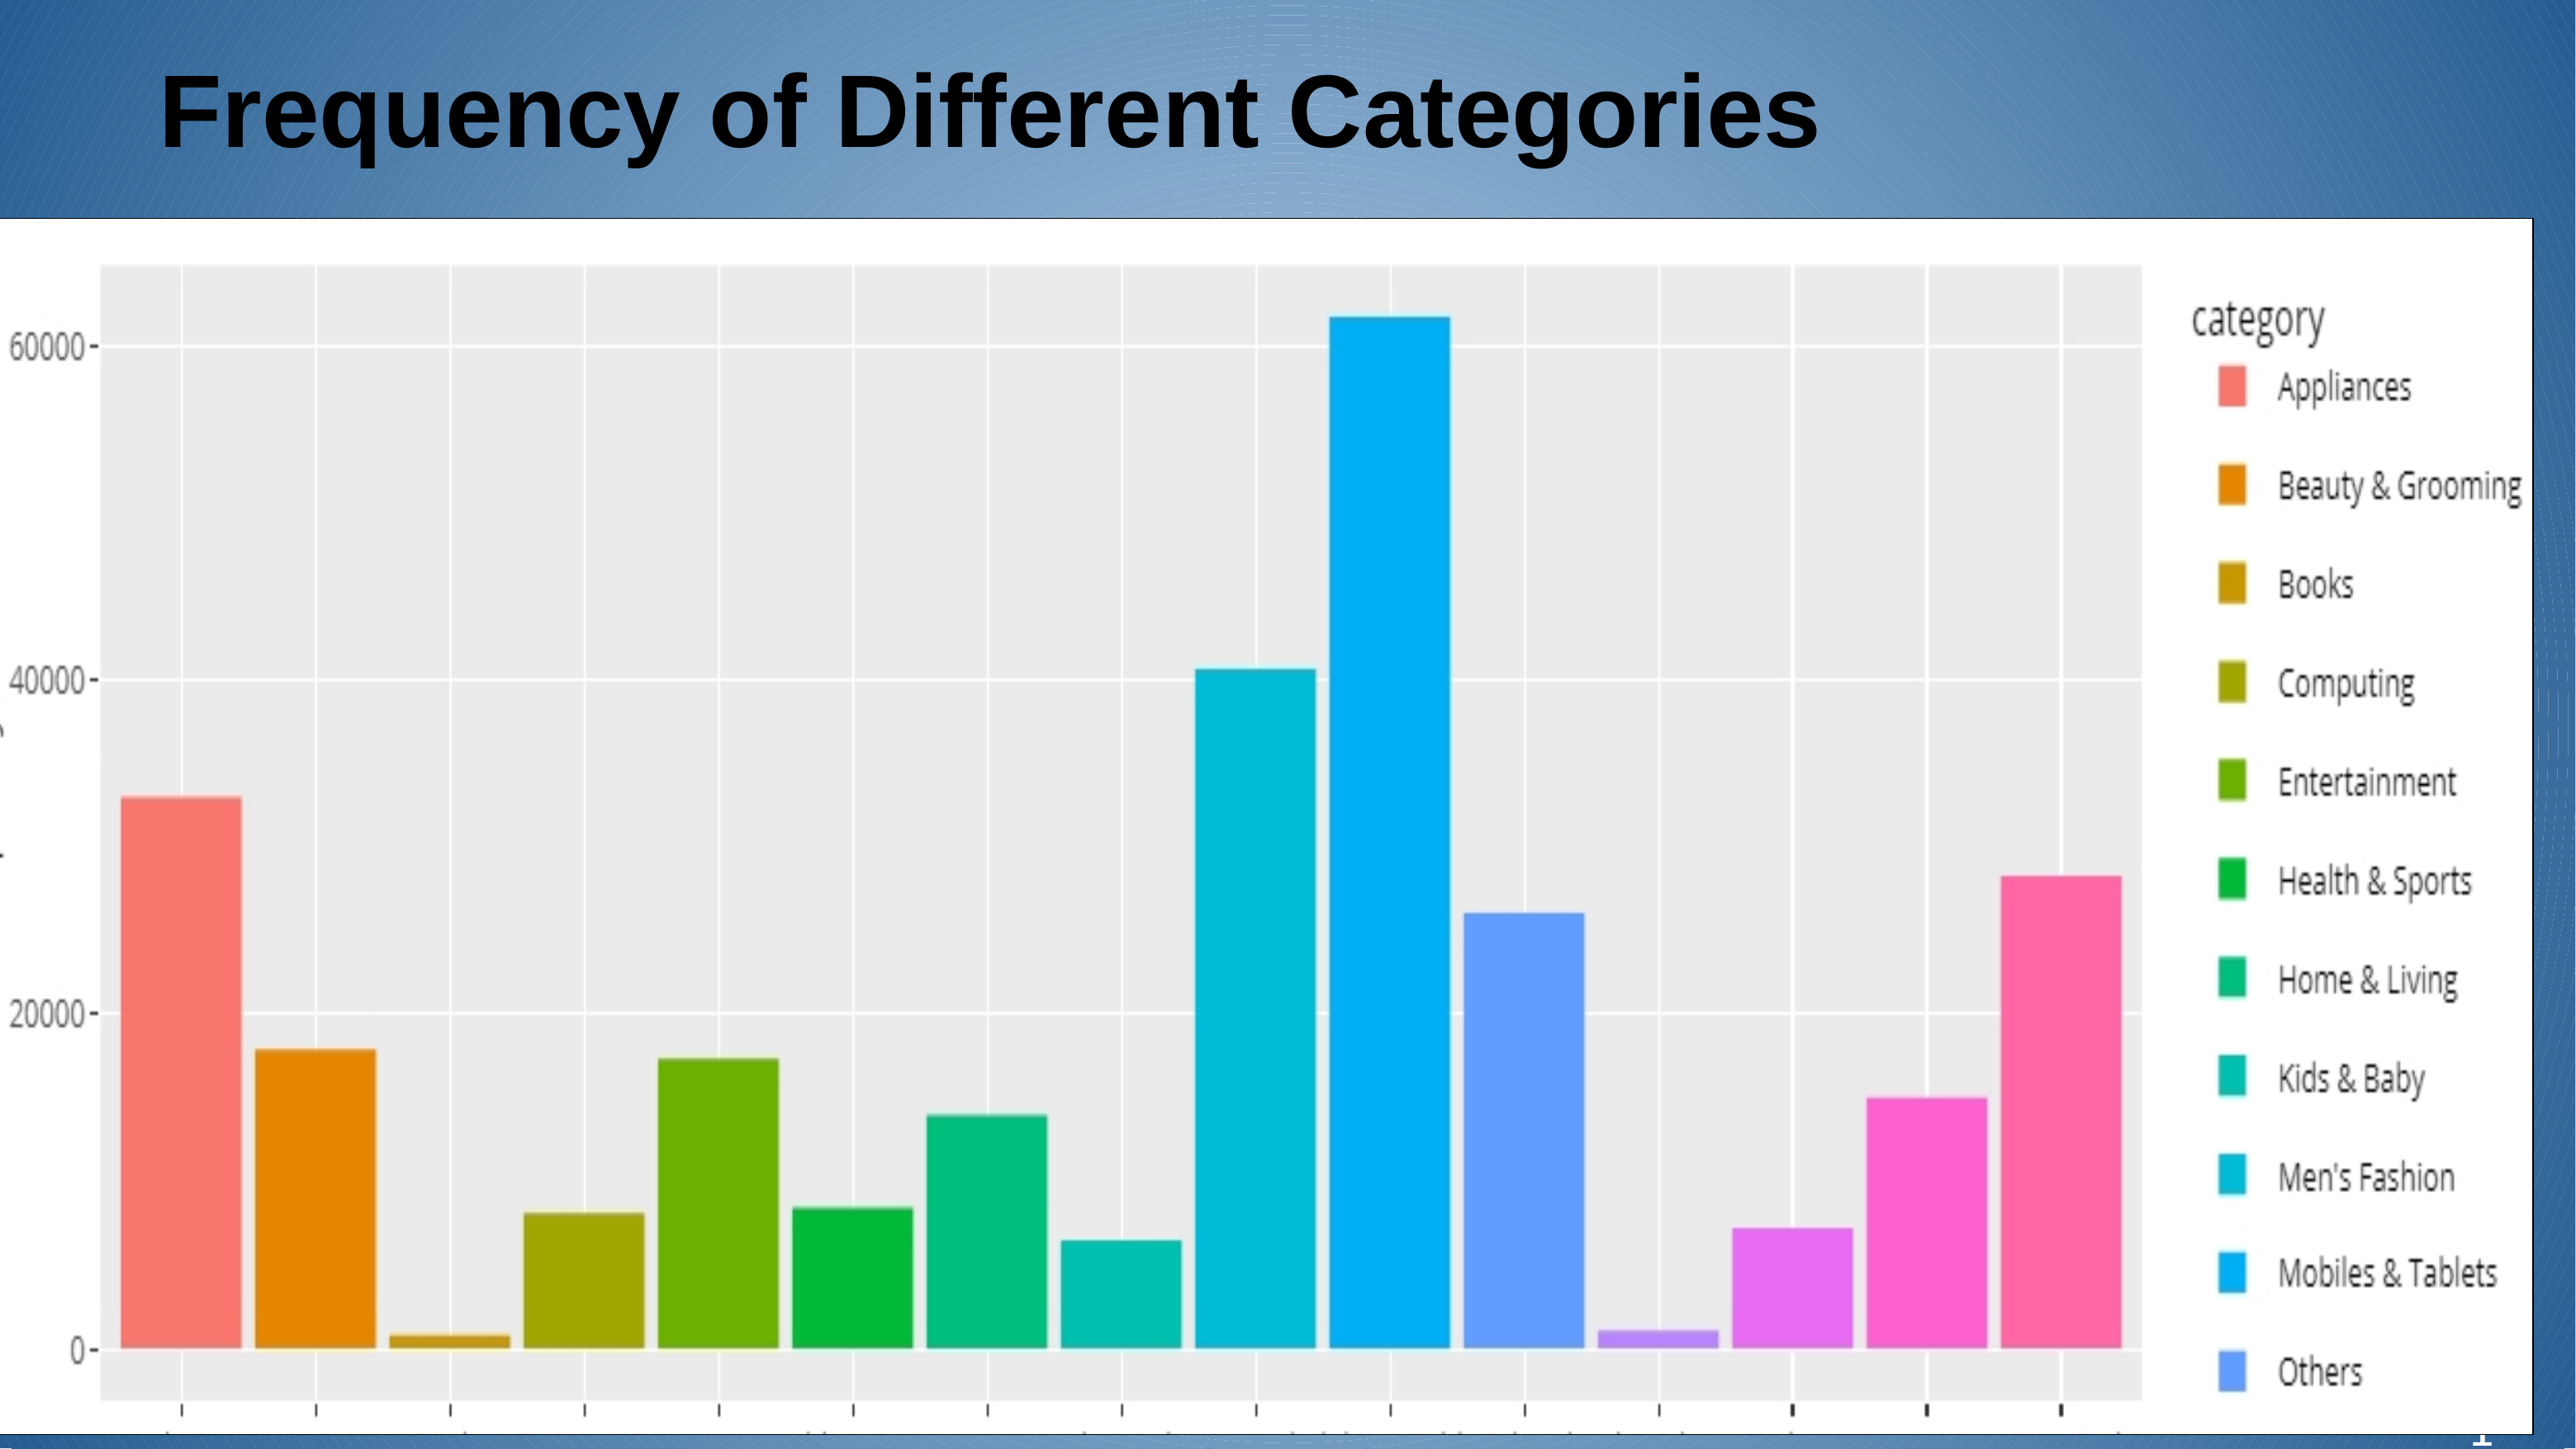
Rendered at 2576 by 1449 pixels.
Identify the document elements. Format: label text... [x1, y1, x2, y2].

picture [0, 218, 2533, 1434]
text_box Frequency of Different Categories [146, 37, 2423, 174]
